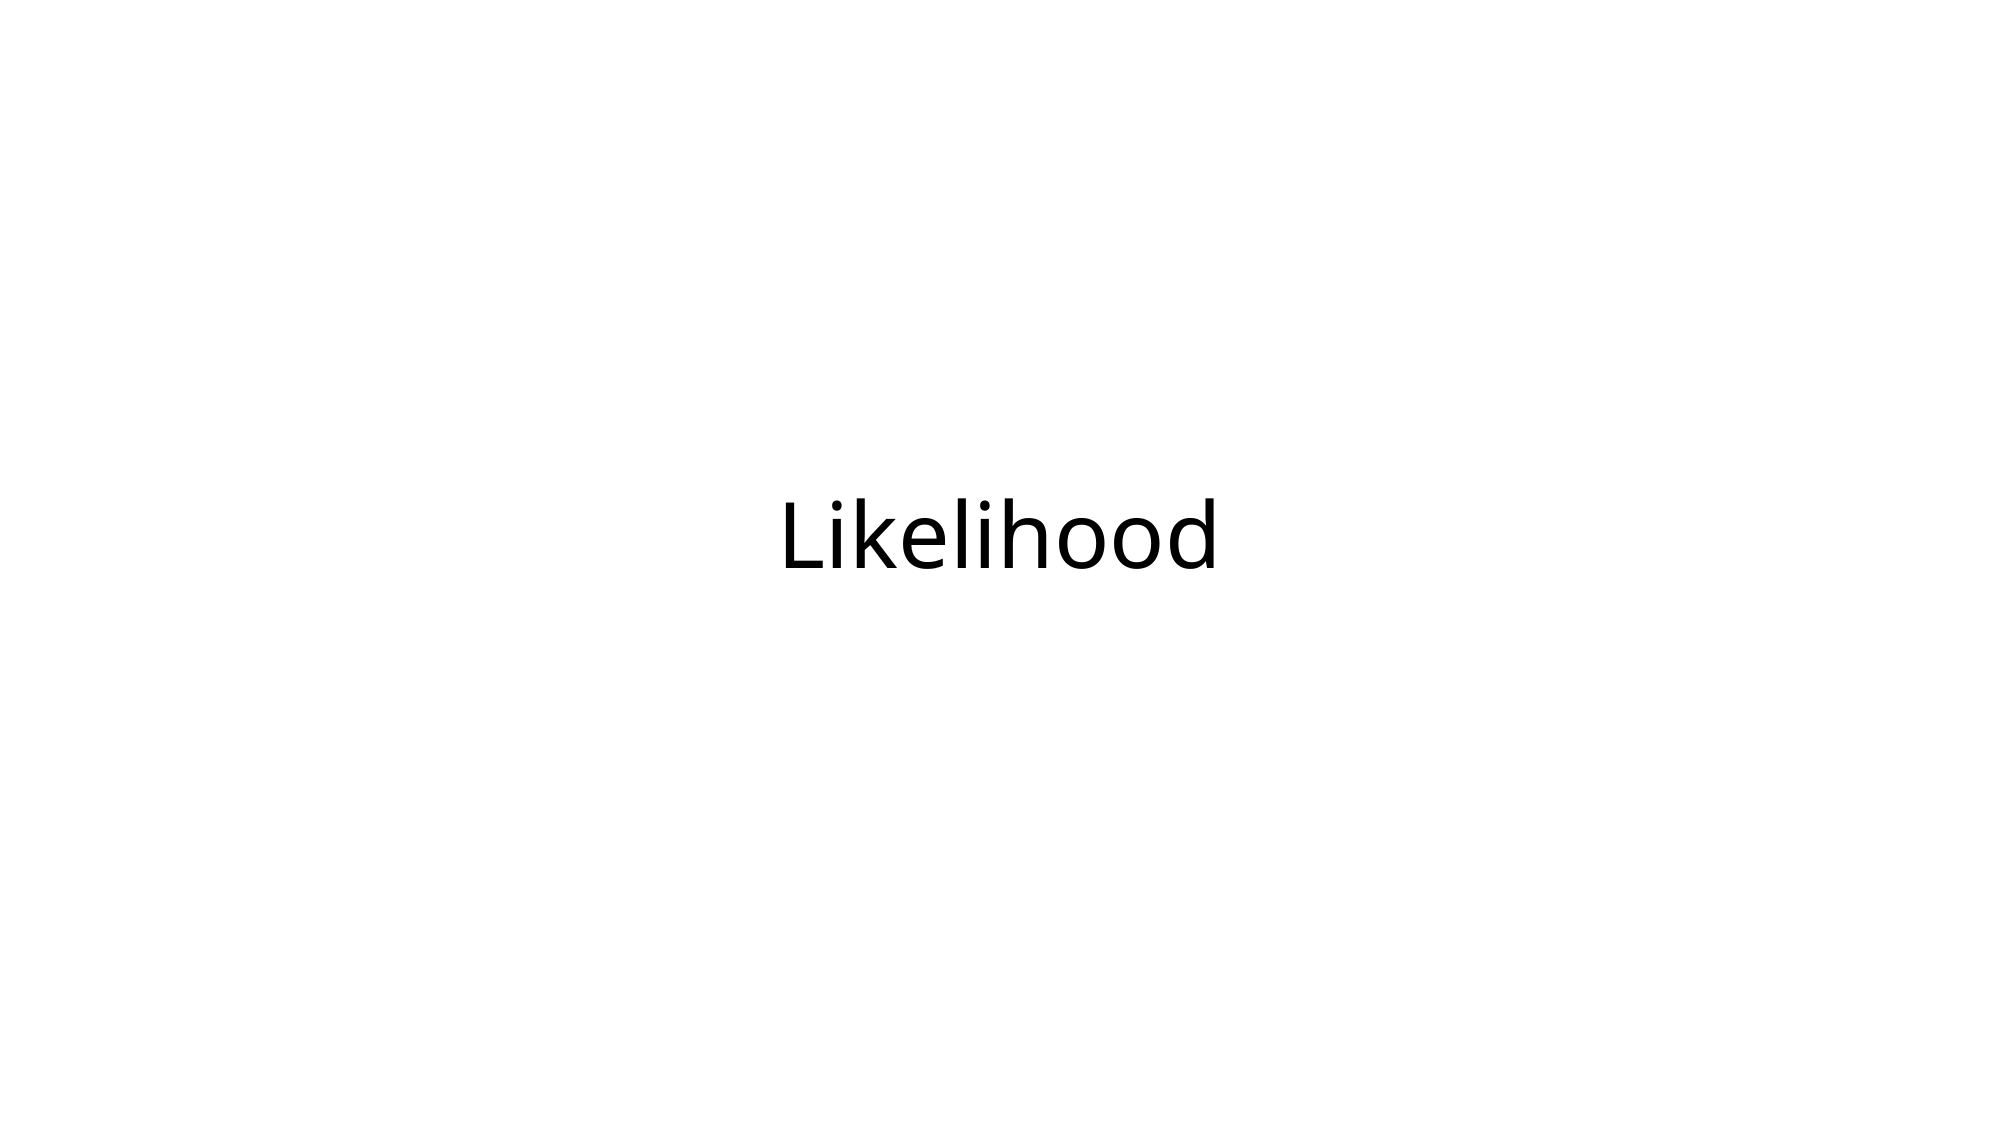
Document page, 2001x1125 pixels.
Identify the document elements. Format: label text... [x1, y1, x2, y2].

title Likelihood [137, 59, 1863, 1018]
